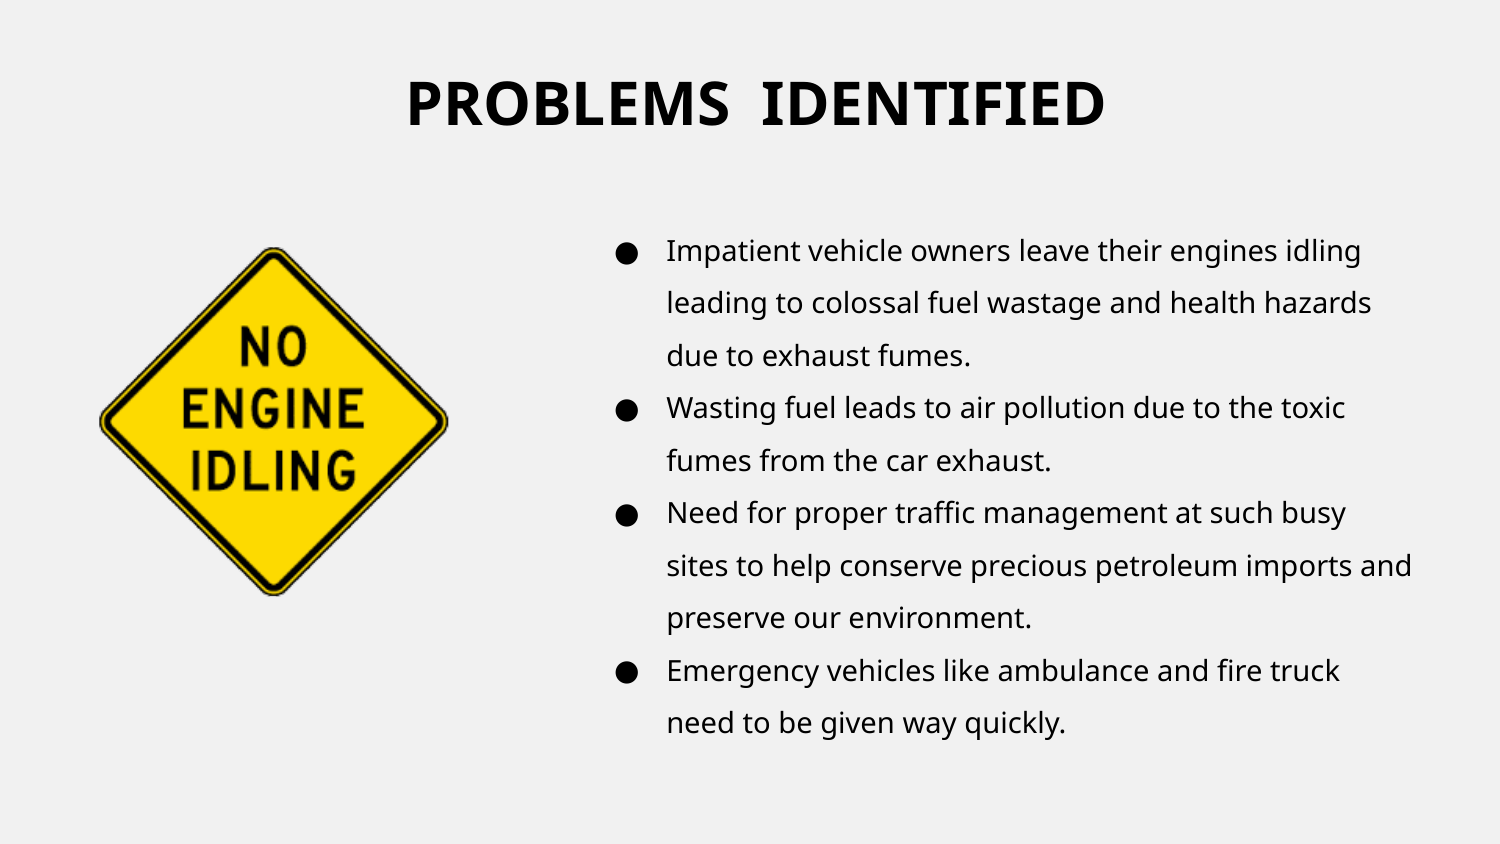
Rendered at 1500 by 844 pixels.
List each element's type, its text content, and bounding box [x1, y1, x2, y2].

picture [98, 245, 451, 598]
text_box Impatient vehicle owners leave their engines idling leading to colossal fuel wastage and health hazards due to exhaust fumes. Wasting fuel leads to air pollution due to the toxic fumes from the car exhaust. Need for proper traffic management at such busy sites to help conserve precious petroleum imports and preserve our environment. Emergency vehicles like ambulance and fire truck need to be given way quickly. [580, 209, 1428, 844]
text_box PROBLEMS IDENTIFIED [66, 48, 1446, 144]
